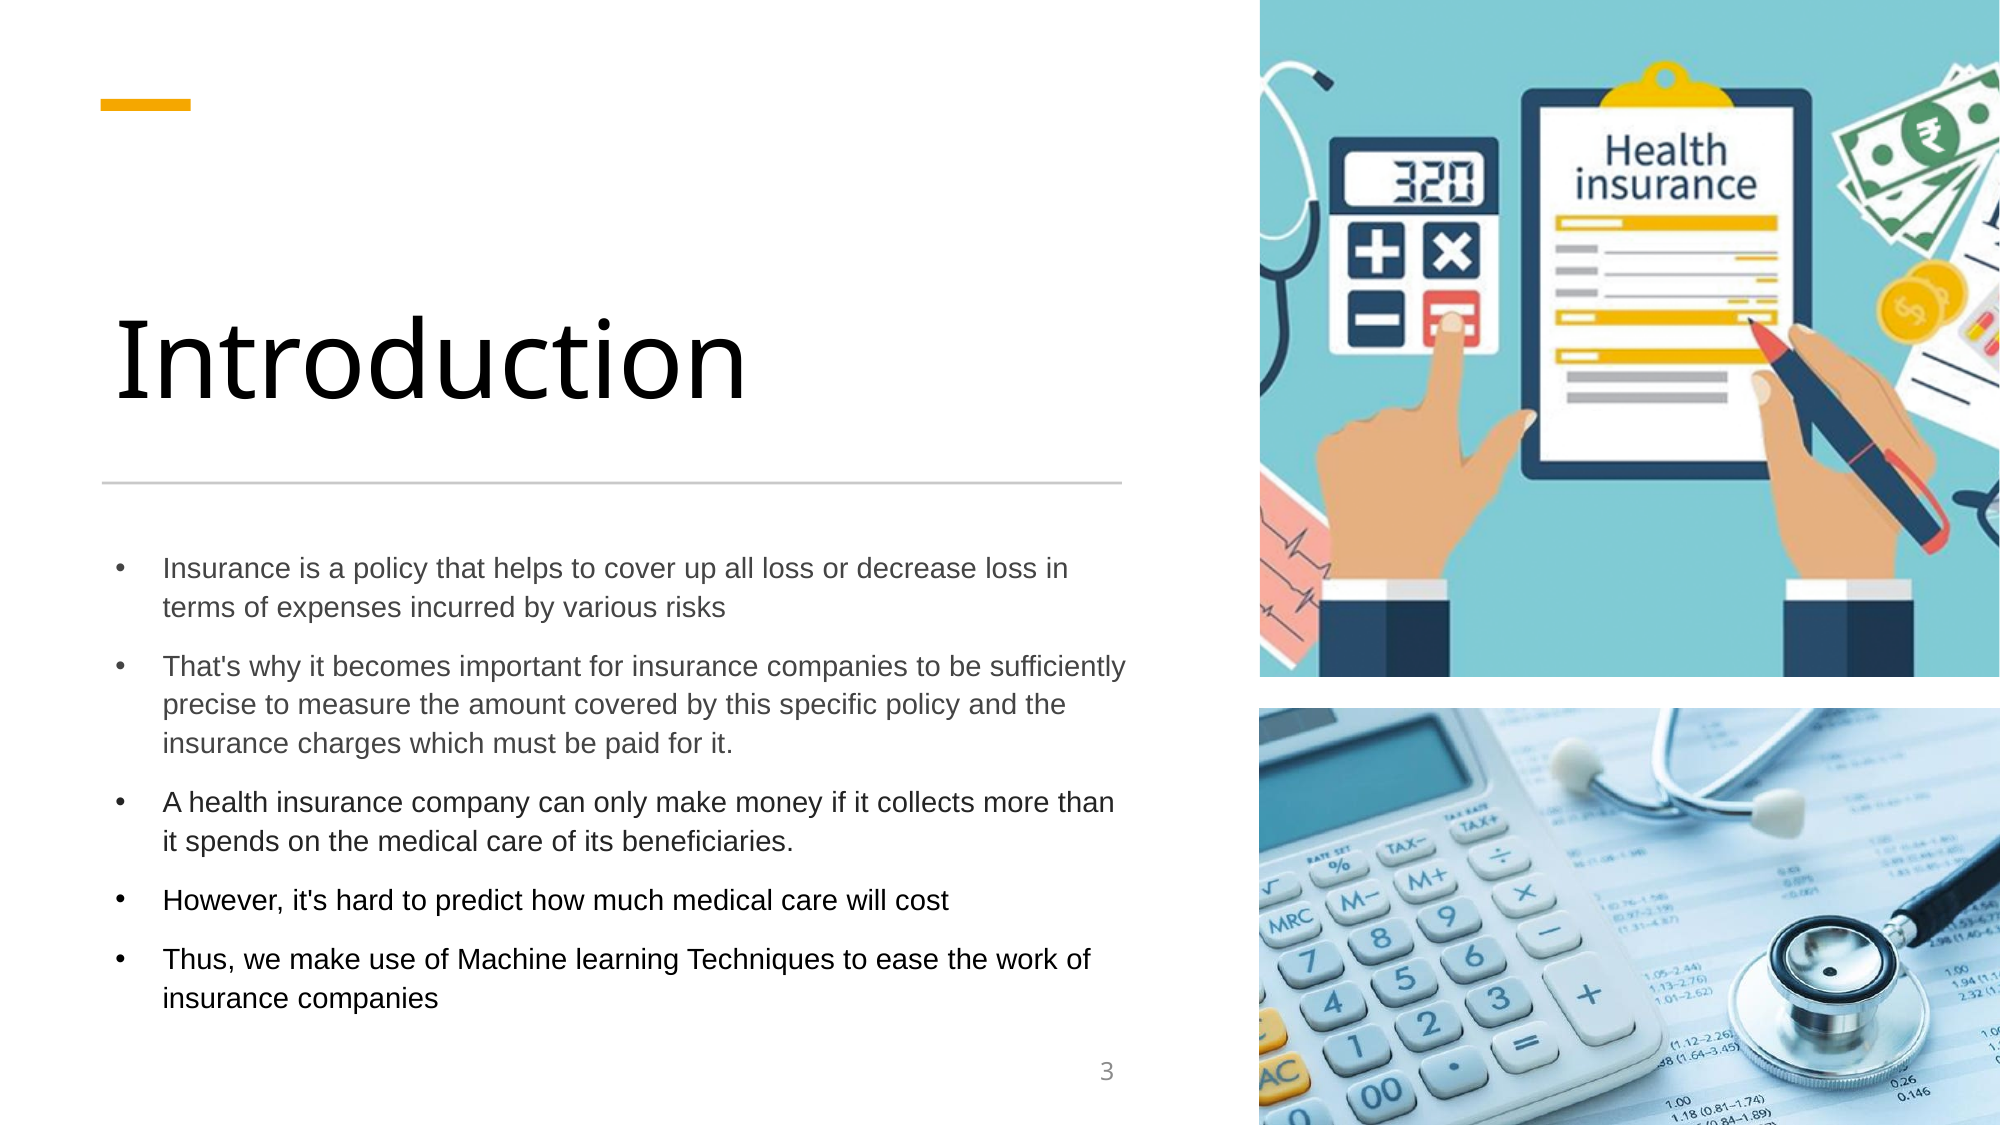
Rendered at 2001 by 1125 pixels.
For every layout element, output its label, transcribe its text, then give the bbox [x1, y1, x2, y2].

list Insurance is a policy that helps to cover up all loss or decrease loss in terms of expenses incurred by various risks That's why it becomes important for insurance companies to be sufficiently precise to measure the amount covered by this specific policy and the insurance charges which must be paid for it. A health insurance company can only make money if it collects more than it spends on the medical care of its beneficiaries. However, it's hard to predict how much medical care will cost Thus, we make use of Machine learning Techniques to ease the work of insurance companies [100, 538, 1146, 1103]
slide_number 3 [919, 1042, 1130, 1103]
picture [1259, 0, 2000, 677]
picture [1259, 708, 2000, 1125]
title Introduction [100, 176, 1130, 429]
